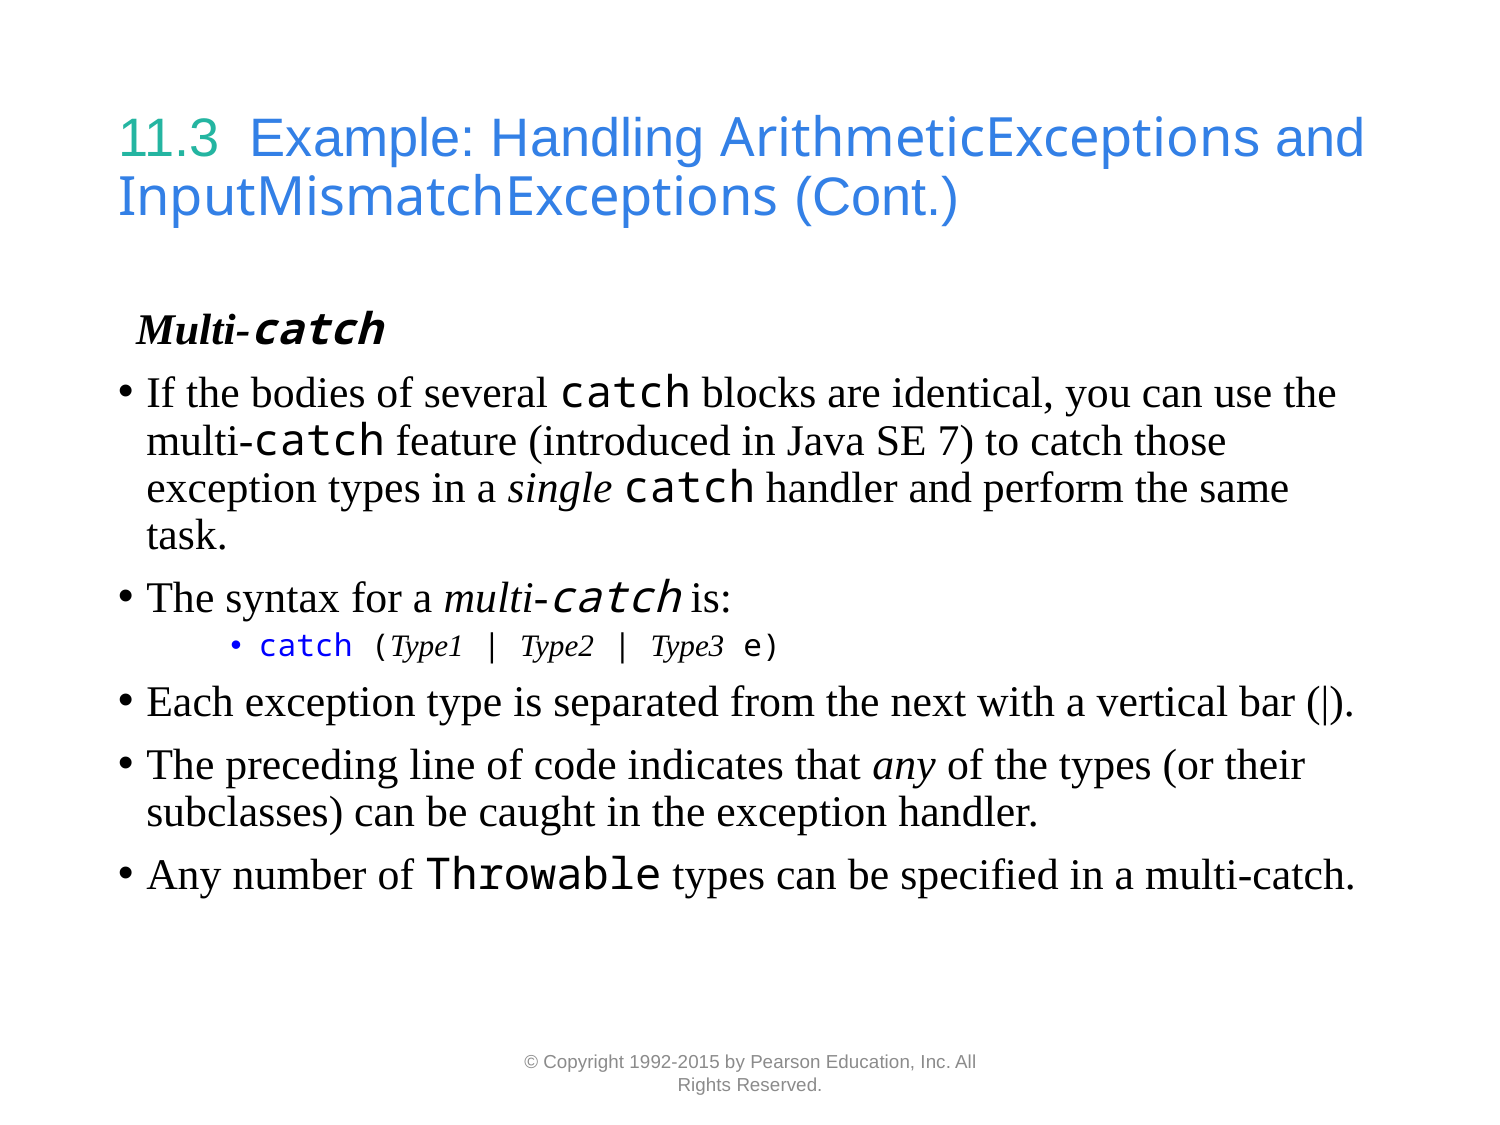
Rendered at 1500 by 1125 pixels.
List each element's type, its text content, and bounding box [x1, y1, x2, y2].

footer © Copyright 1992-2015 by Pearson Education, Inc. All Rights Reserved. [496, 1042, 1004, 1103]
list Multi-catch If the bodies of several catch blocks are identical, you can use the multi-catch feature (introduced in Java SE 7) to catch those exception types in a single catch handler and perform the same task. The syntax for a multi-catch is: catch (Type1 | Type2 | Type3 e) Each exception type is separated from the next with a vertical bar (|). The preceding line of code indicates that any of the types (or their subclasses) can be caught in the exception handler. Any number of Throwable types can be specified in a multi-catch. [103, 299, 1397, 1014]
title 11.3 Example: Handling ArithmeticExceptions and InputMismatchExceptions (Cont.) [103, 59, 1397, 278]
